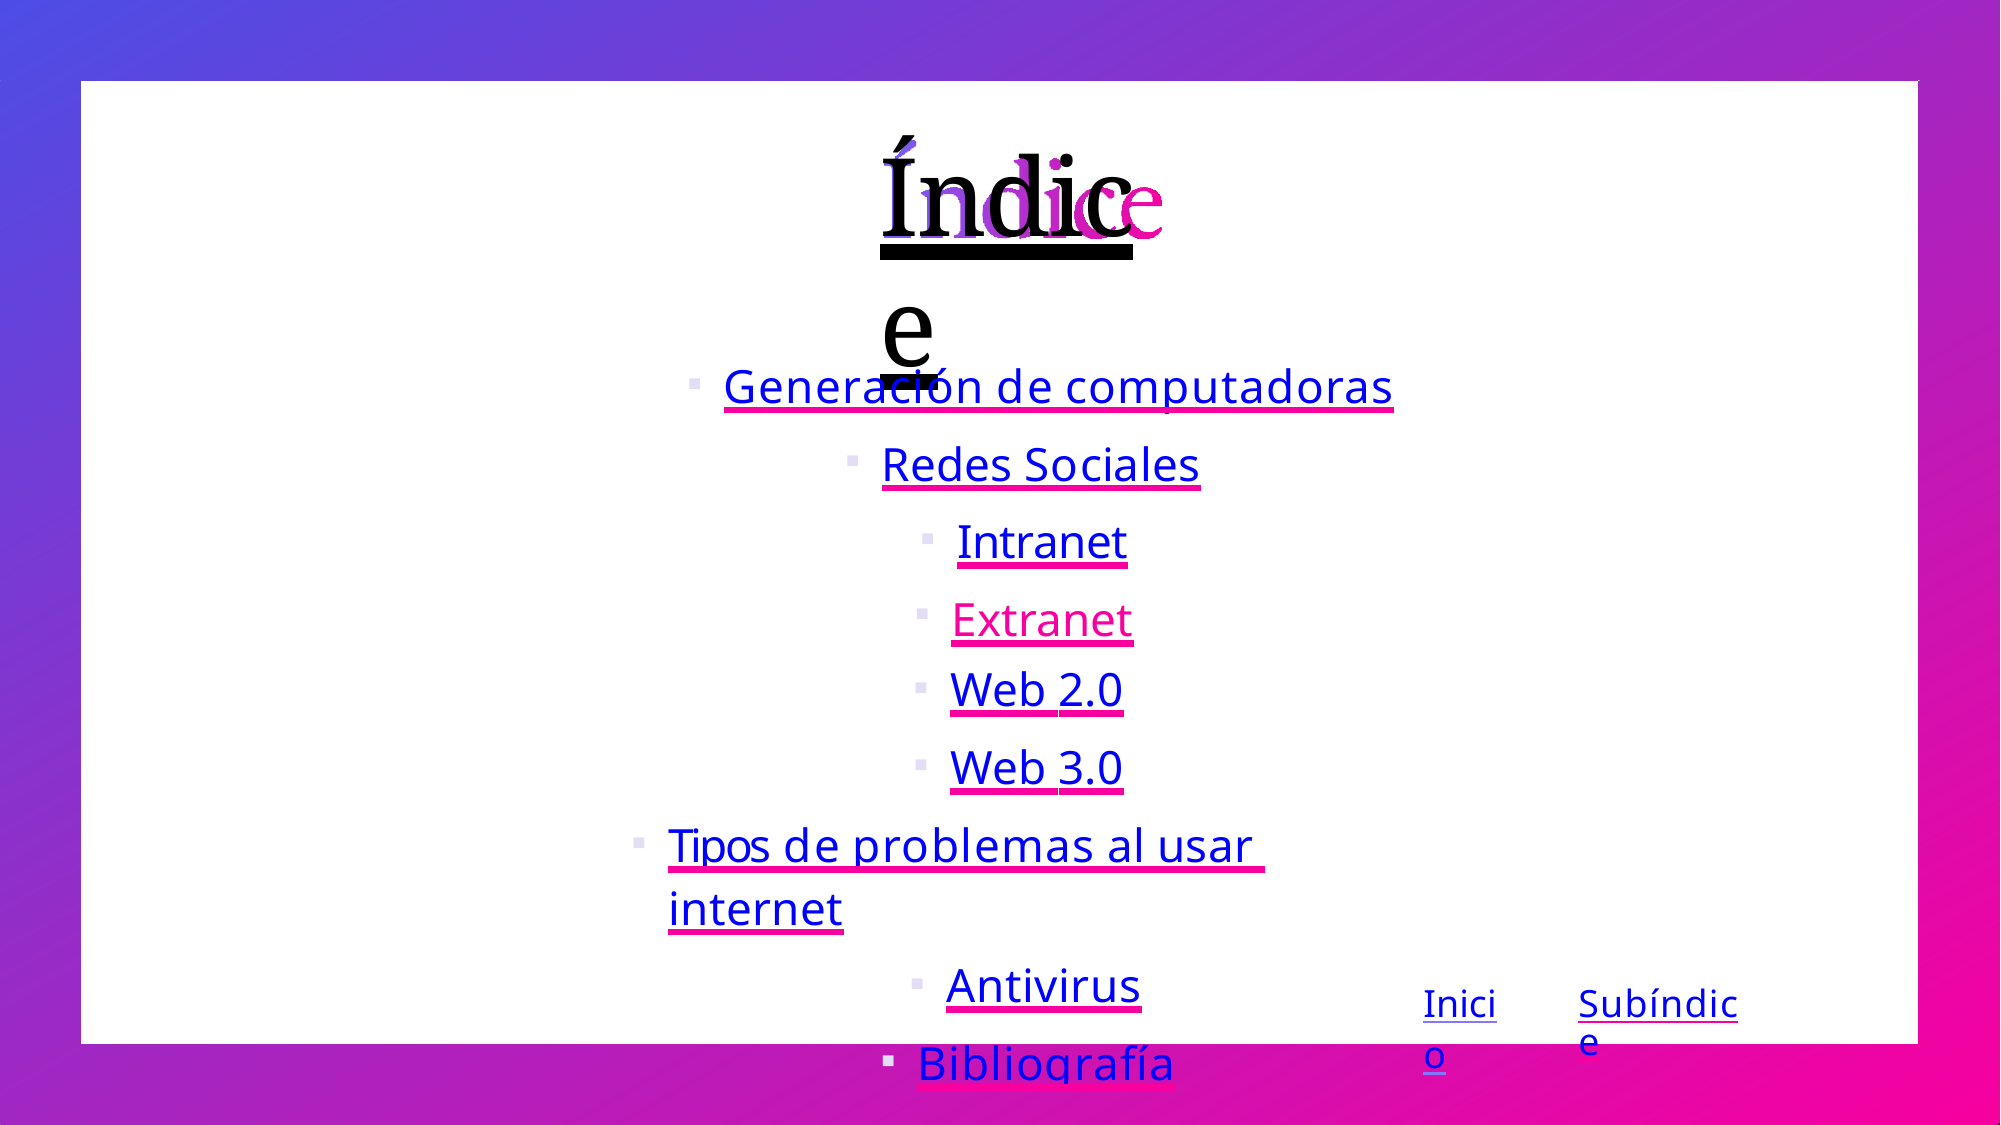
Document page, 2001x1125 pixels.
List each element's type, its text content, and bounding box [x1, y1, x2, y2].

title Índice [877, 126, 1168, 340]
text_box Subíndice [1576, 978, 1753, 1032]
text_box Generación de computadoras Redes Sociales Intranet Extranet Web 2.0 Web 3.0 Tipos de problemas al usar internet Antivirus Bibliografía [628, 340, 1409, 1098]
text_box Inicio [1421, 978, 1518, 1083]
picture [0, 0, 2000, 1125]
